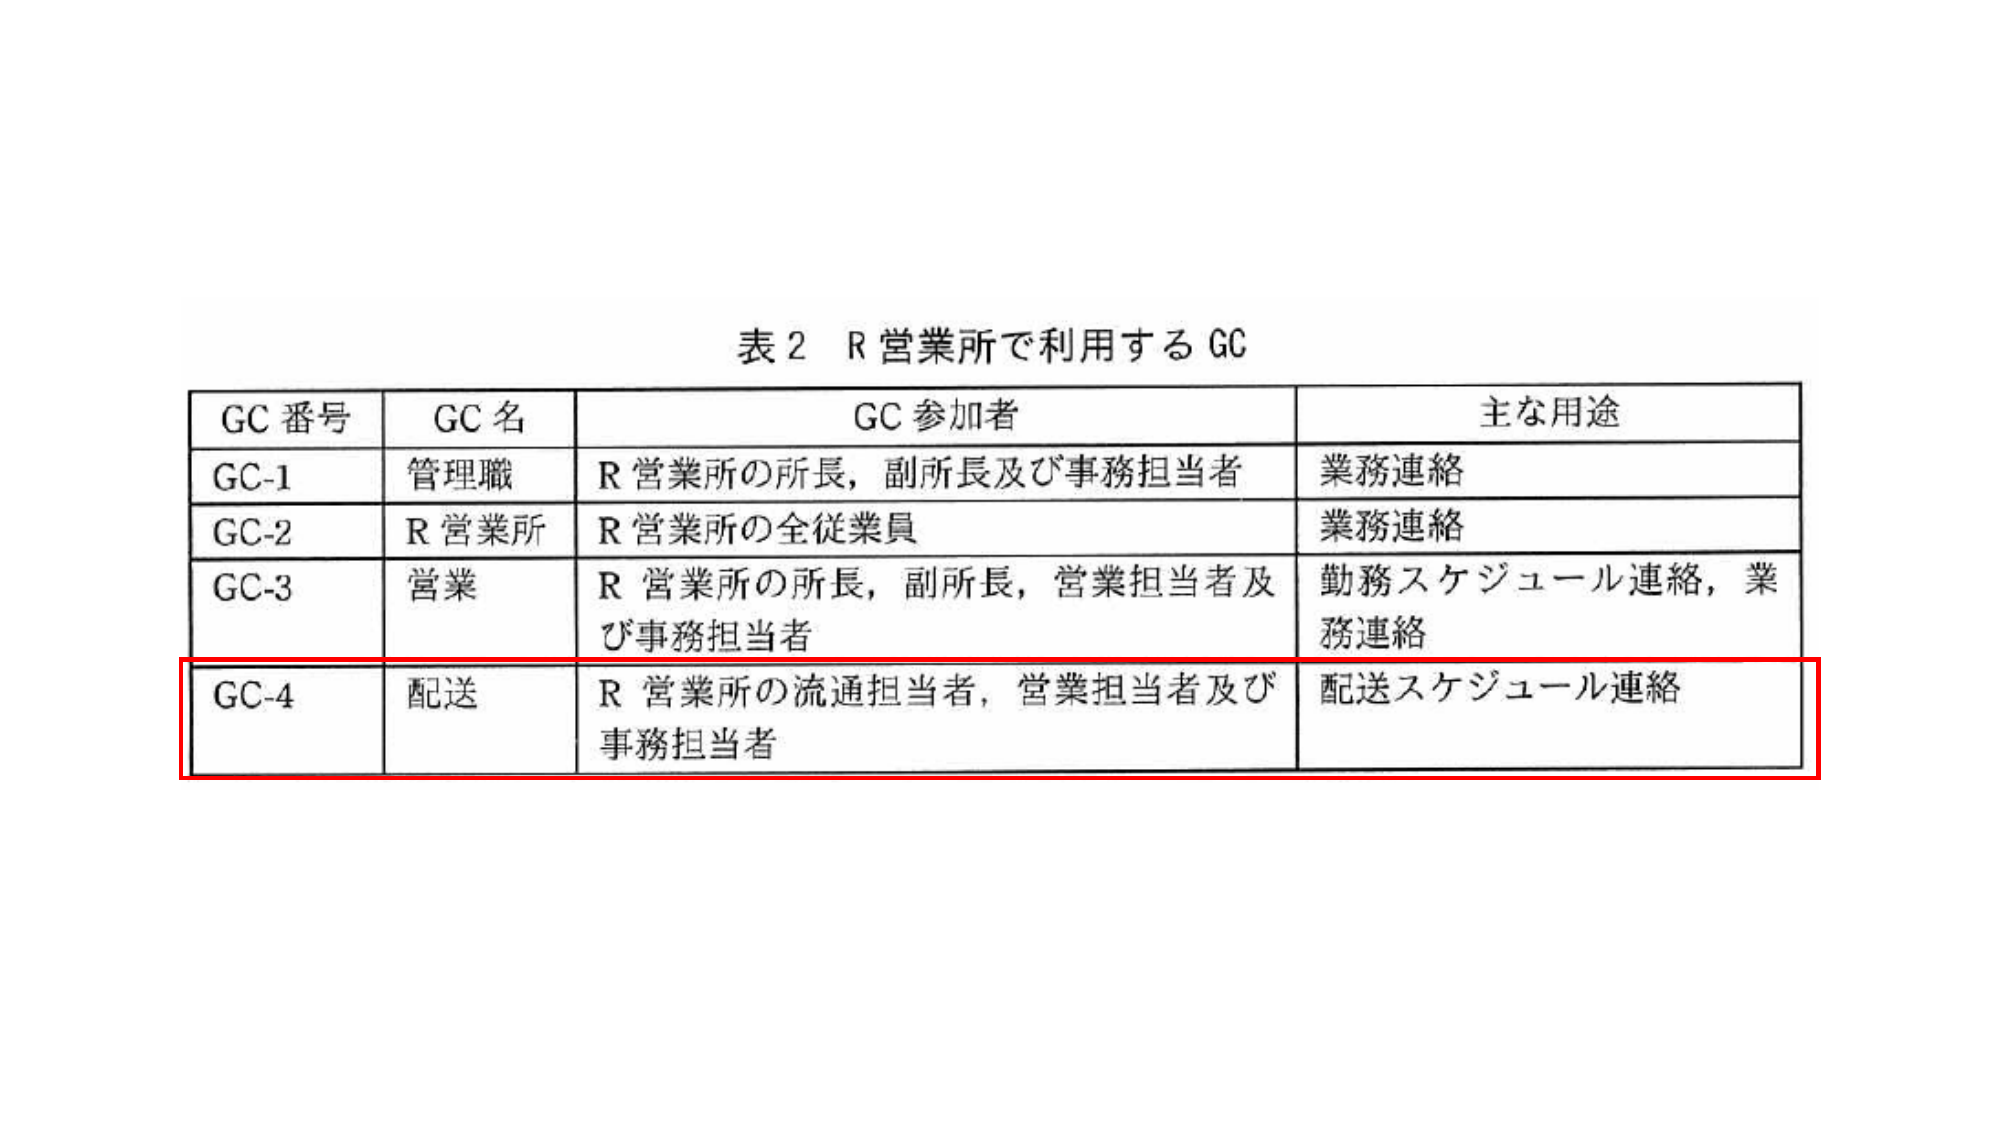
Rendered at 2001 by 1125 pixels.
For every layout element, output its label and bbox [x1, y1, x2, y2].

picture [181, 297, 1819, 790]
